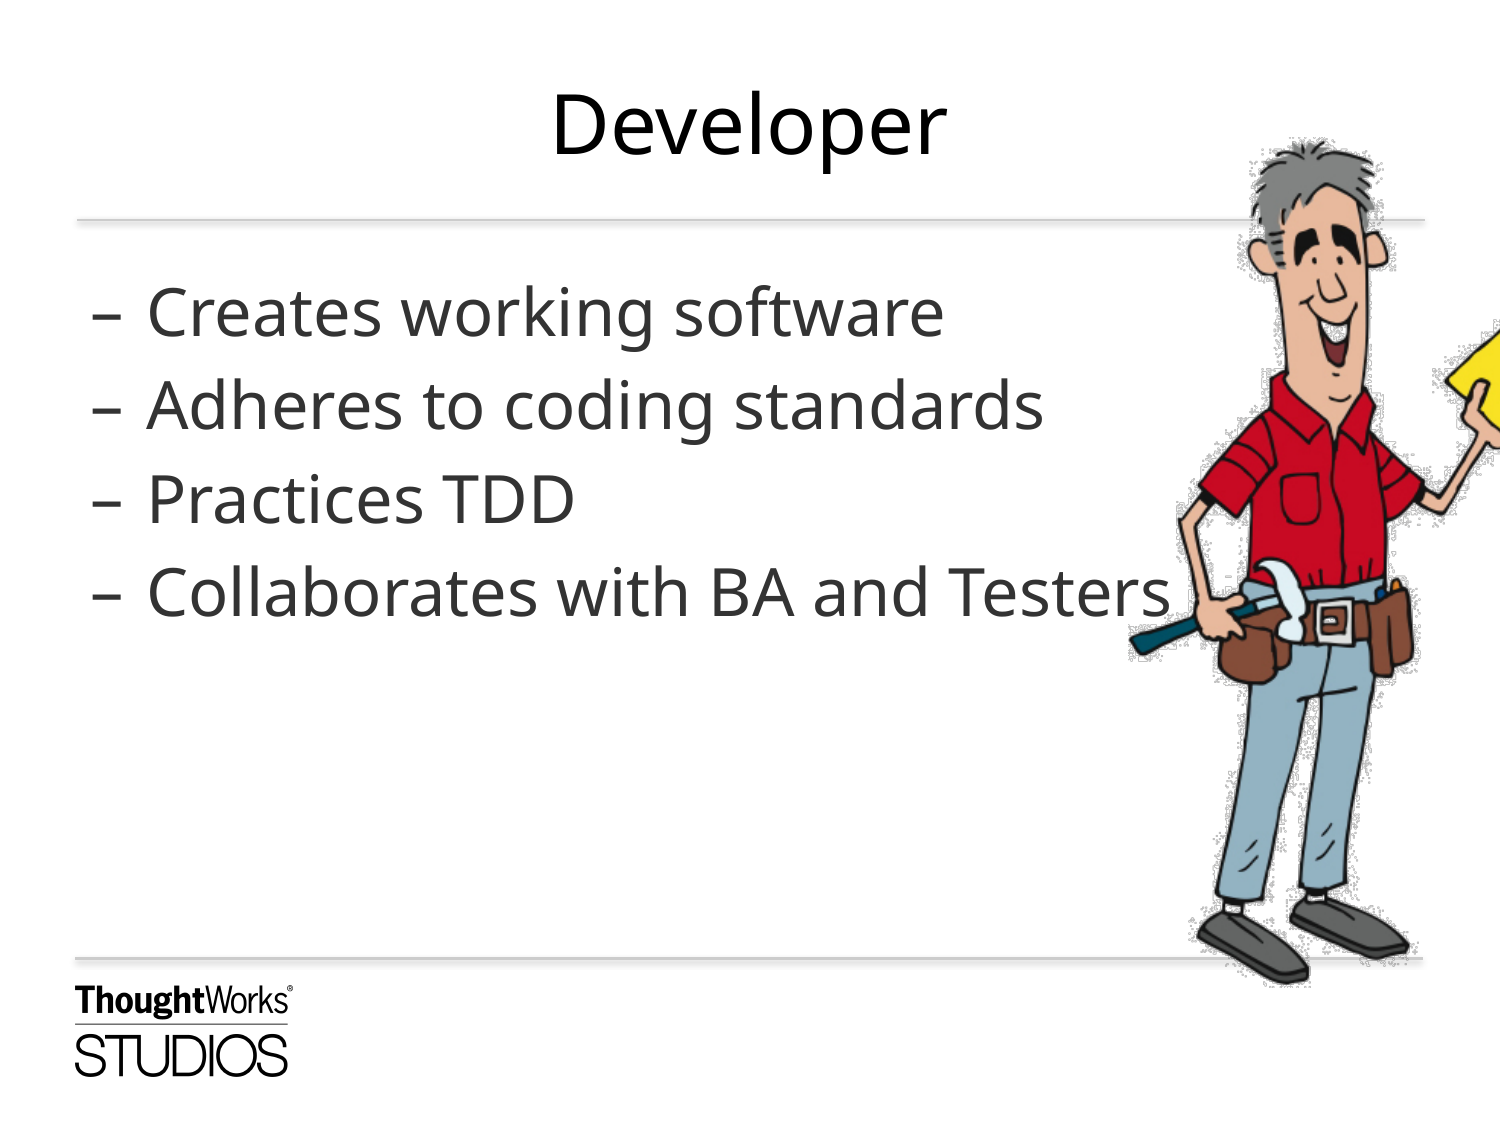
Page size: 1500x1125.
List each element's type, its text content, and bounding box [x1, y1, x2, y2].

picture [75, 985, 293, 1077]
list Creates working software Adheres to coding standards Practices TDD Collaborates with BA and Testers [75, 262, 1122, 948]
title Developer [75, 45, 1425, 197]
picture [1127, 136, 1500, 988]
